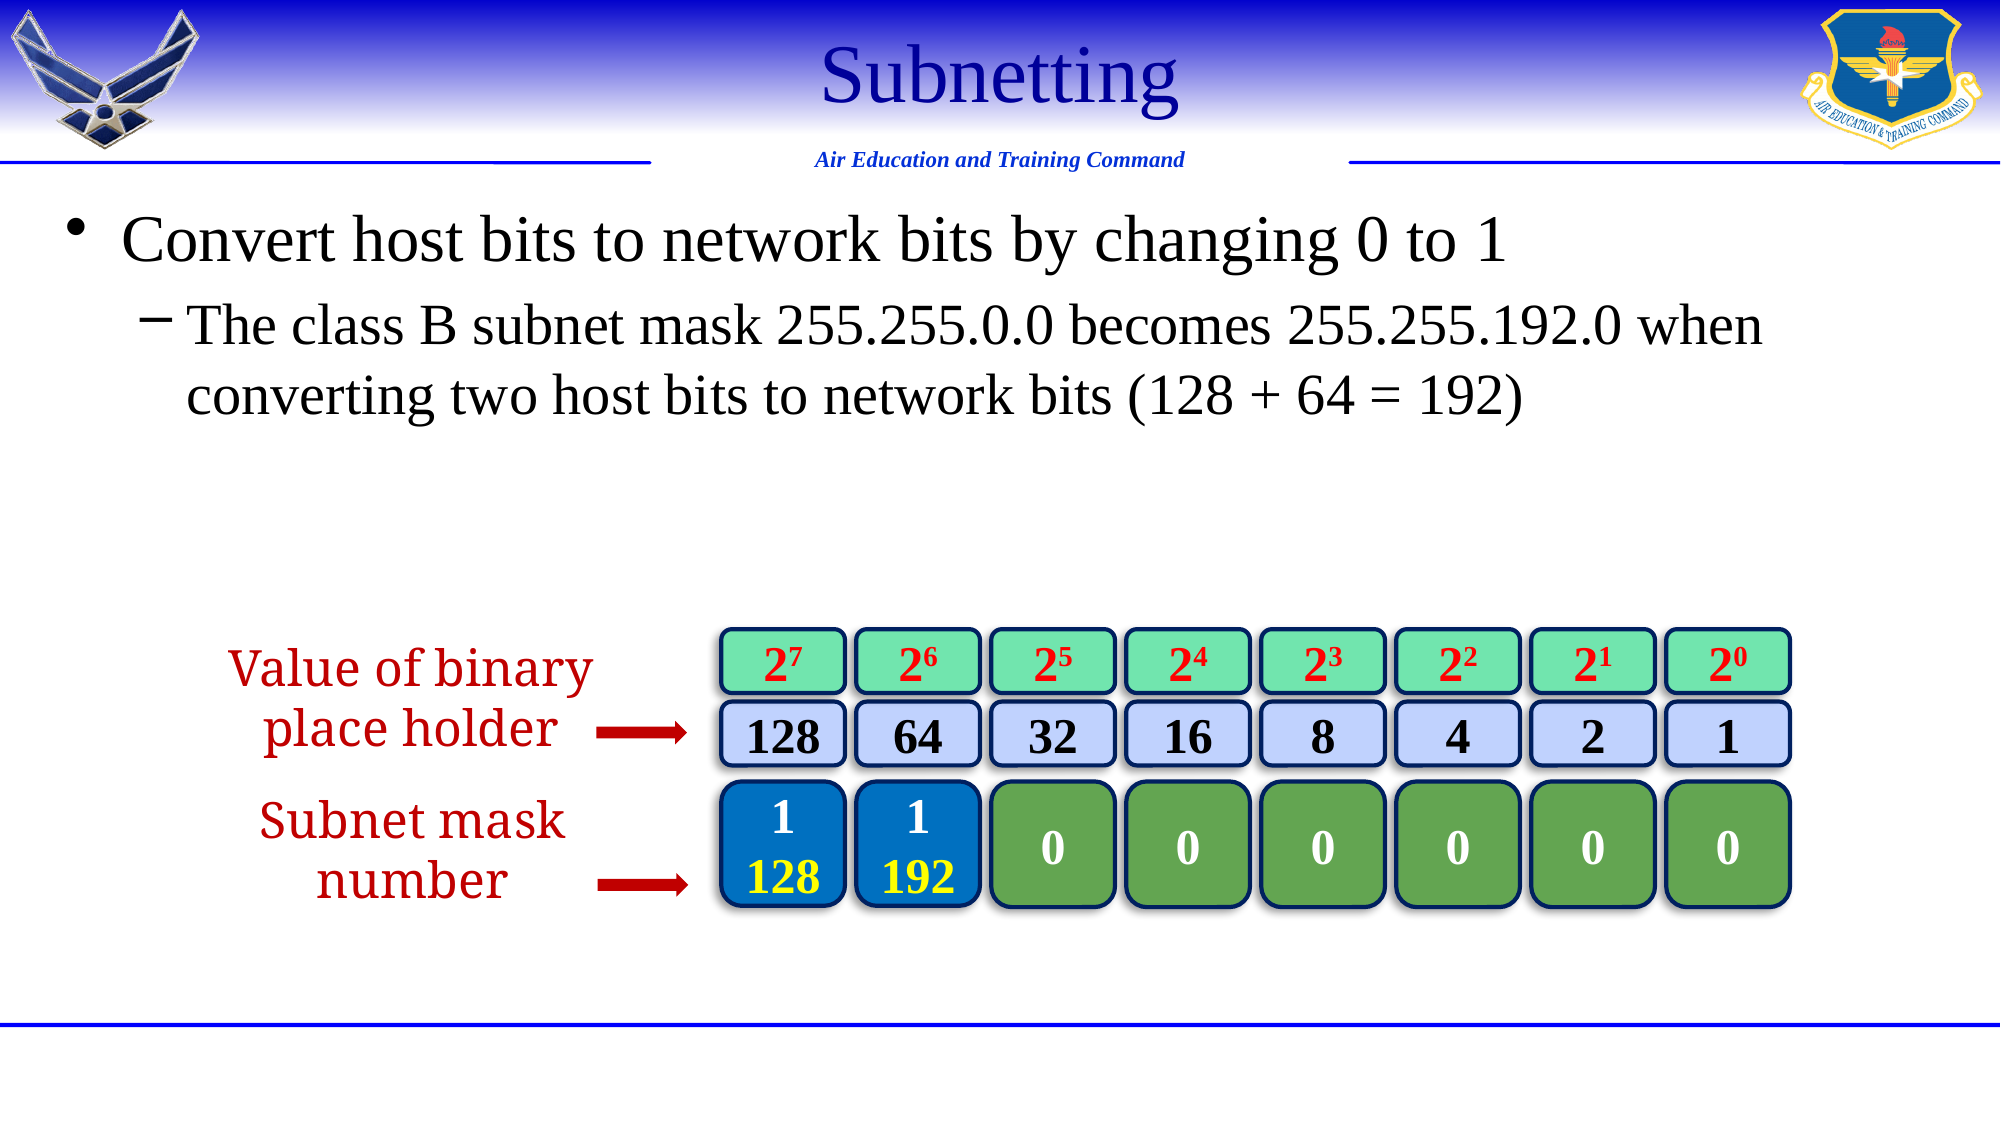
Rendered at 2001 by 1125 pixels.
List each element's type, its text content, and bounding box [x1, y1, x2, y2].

list Convert host bits to network bits by changing 0 to 1 The class B subnet mask 255.255.0.0 becomes 255.255.192.0 when converting two host bits to network bits (128 + 64 = 192) [49, 186, 1951, 1013]
picture [1800, 9, 1983, 150]
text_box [209, 628, 1791, 918]
picture [10, 9, 200, 150]
title Subnetting [199, 0, 1801, 138]
